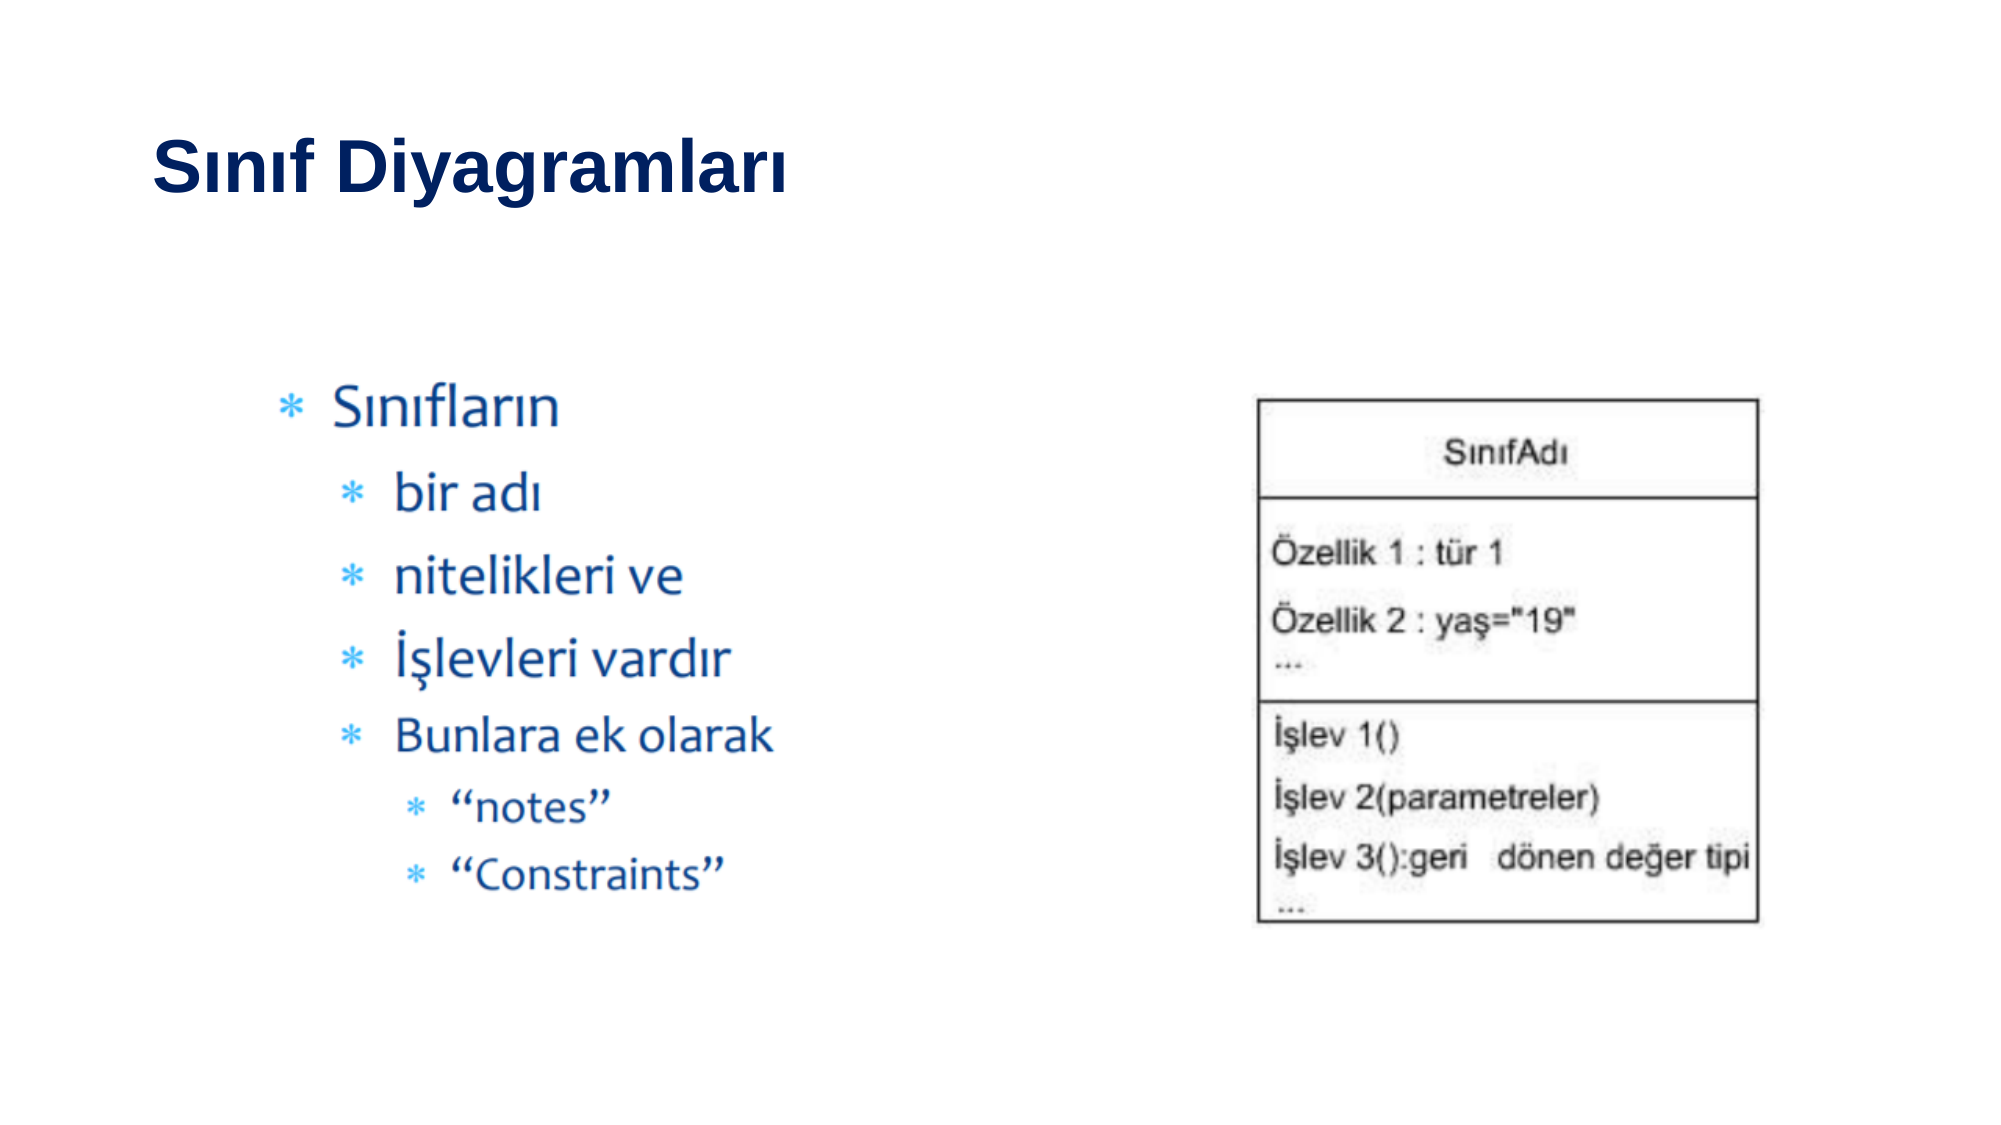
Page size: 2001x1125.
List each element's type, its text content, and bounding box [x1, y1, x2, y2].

title Sınıf Diyagramları [137, 59, 1863, 278]
picture [259, 331, 1785, 955]
